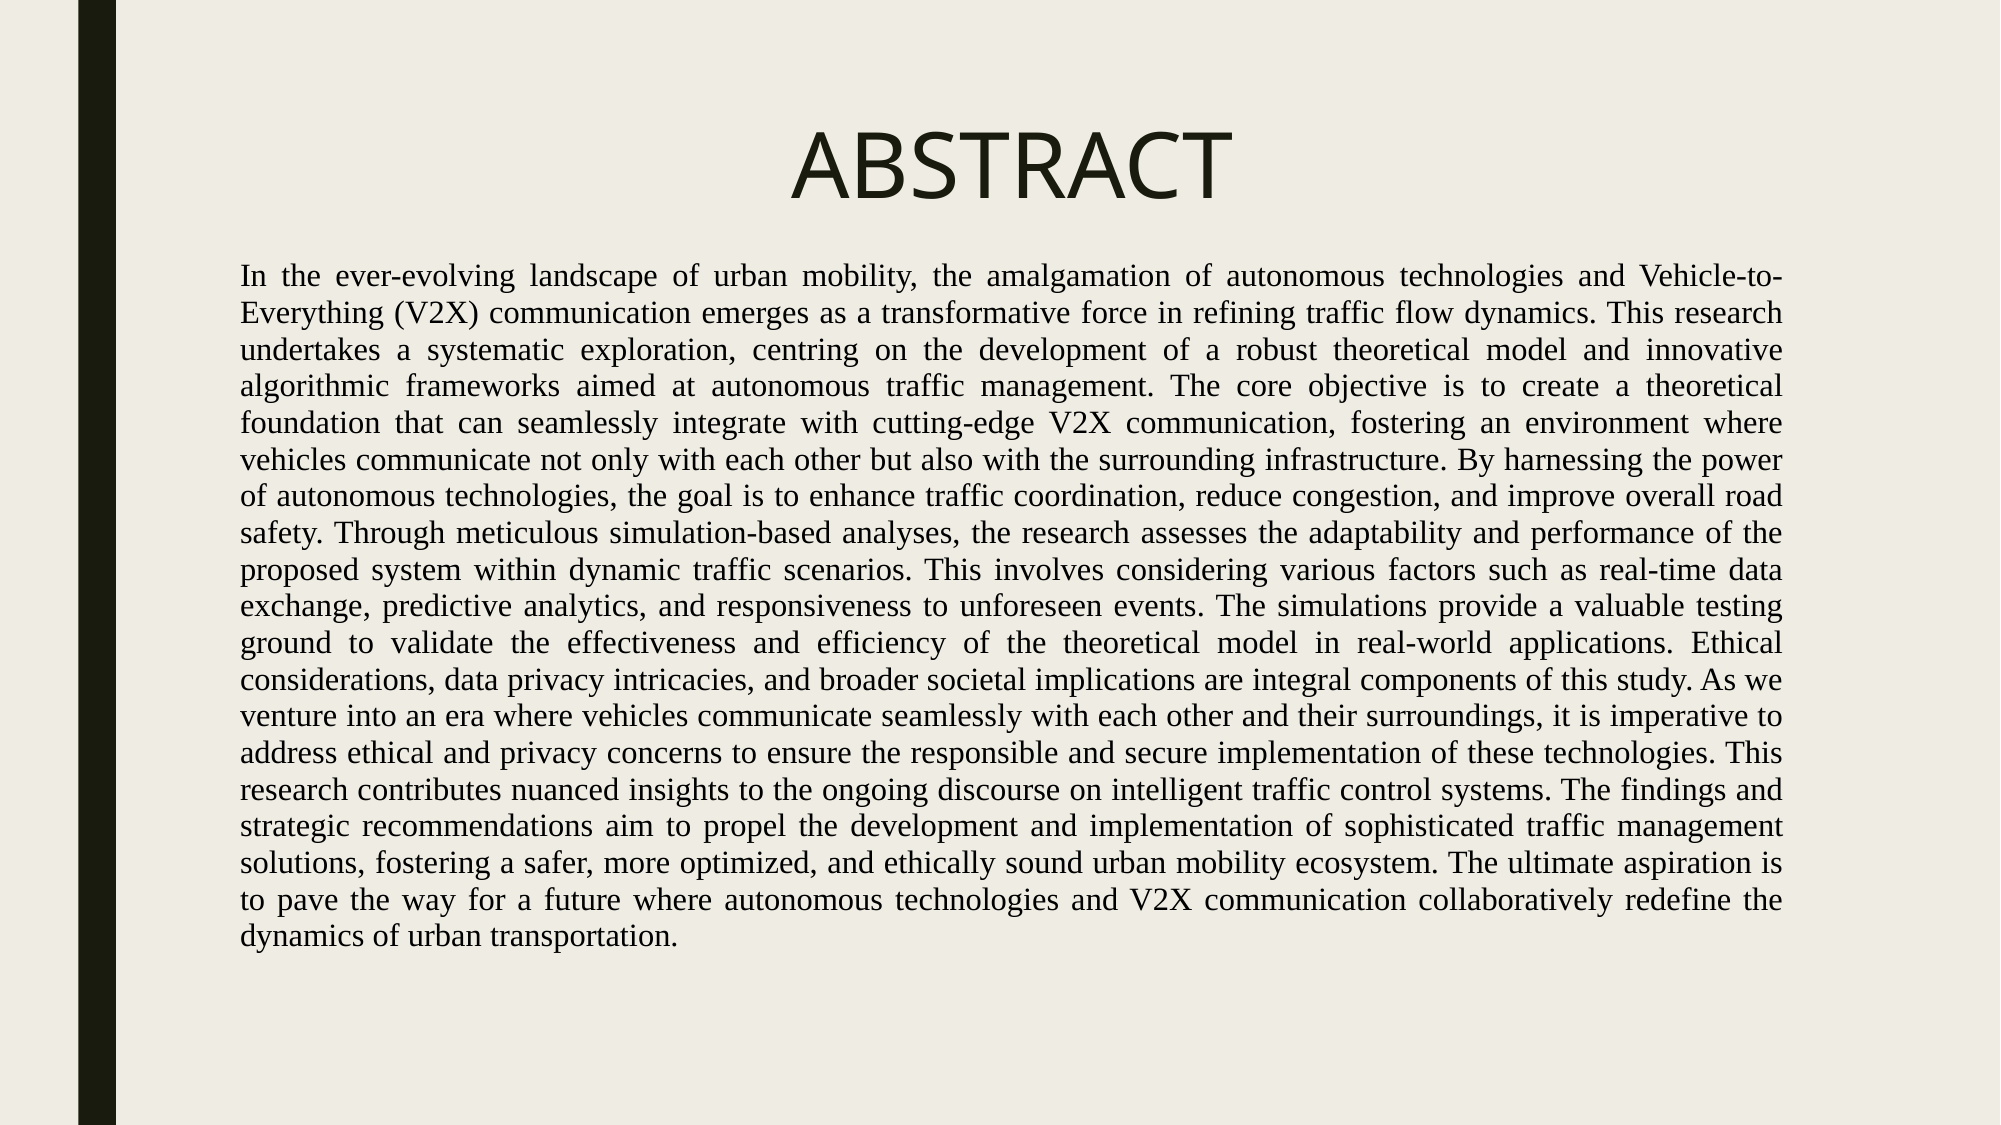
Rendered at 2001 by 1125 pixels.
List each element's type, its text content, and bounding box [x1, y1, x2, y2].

title ABSTRACT [225, 112, 1800, 249]
list In the ever-evolving landscape of urban mobility, the amalgamation of autonomous technologies and Vehicle-to-Everything (V2X) communication emerges as a transformative force in refining traffic flow dynamics. This research undertakes a systematic exploration, centring on the development of a robust theoretical model and innovative algorithmic frameworks aimed at autonomous traffic management. The core objective is to create a theoretical foundation that can seamlessly integrate with cutting-edge V2X communication, fostering an environment where vehicles communicate not only with each other but also with the surrounding infrastructure. By harnessing the power of autonomous technologies, the goal is to enhance traffic coordination, reduce congestion, and improve overall road safety. Through meticulous simulation-based analyses, the research assesses the adaptability and performance of the proposed system within dynamic traffic scenarios. This involves considering various factors such as real-time data exchange, predictive analytics, and responsiveness to unforeseen events. The simulations provide a valuable testing ground to validate the effectiveness and efficiency of the theoretical model in real-world applications. Ethical considerations, data privacy intricacies, and broader societal implications are integral components of this study. As we venture into an era where vehicles communicate seamlessly with each other and their surroundings, it is imperative to address ethical and privacy concerns to ensure the responsible and secure implementation of these technologies. This research contributes nuanced insights to the ongoing discourse on intelligent traffic control systems. The findings and strategic recommendations aim to propel the development and implementation of sophisticated traffic management solutions, fostering a safer, more optimized, and ethically sound urban mobility ecosystem. The ultimate aspiration is to pave the way for a future where autonomous technologies and V2X communication collaboratively redefine the dynamics of urban transportation. [225, 249, 1800, 963]
